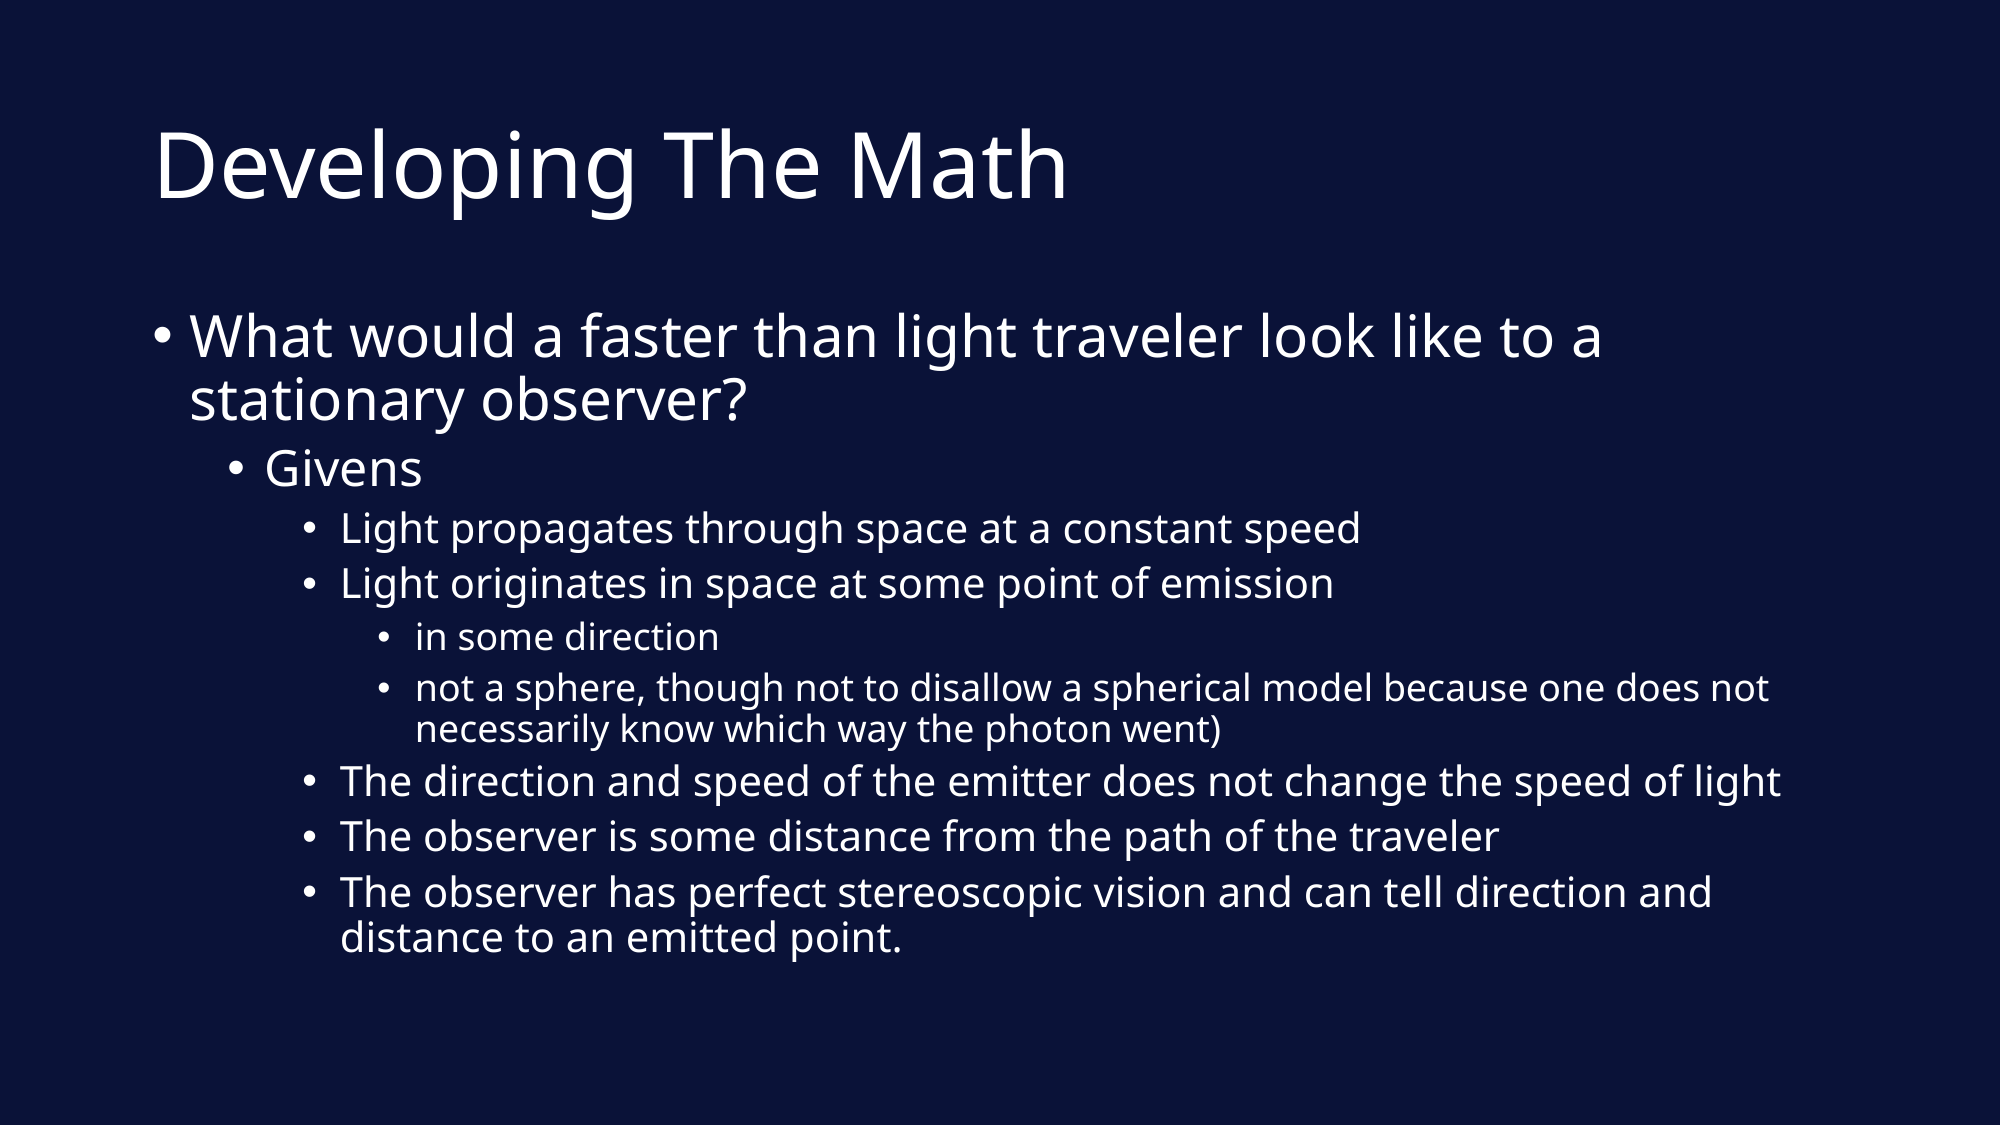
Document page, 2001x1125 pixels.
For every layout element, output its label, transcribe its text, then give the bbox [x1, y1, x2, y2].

title Developing The Math [137, 59, 1863, 278]
list What would a faster than light traveler look like to a stationary observer? Givens Light propagates through space at a constant speed Light originates in space at some point of emission in some direction not a sphere, though not to disallow a spherical model because one does not necessarily know which way the photon went) The direction and speed of the emitter does not change the speed of light The observer is some distance from the path of the traveler The observer has perfect stereoscopic vision and can tell direction and distance to an emitted point. [137, 299, 1863, 1014]
